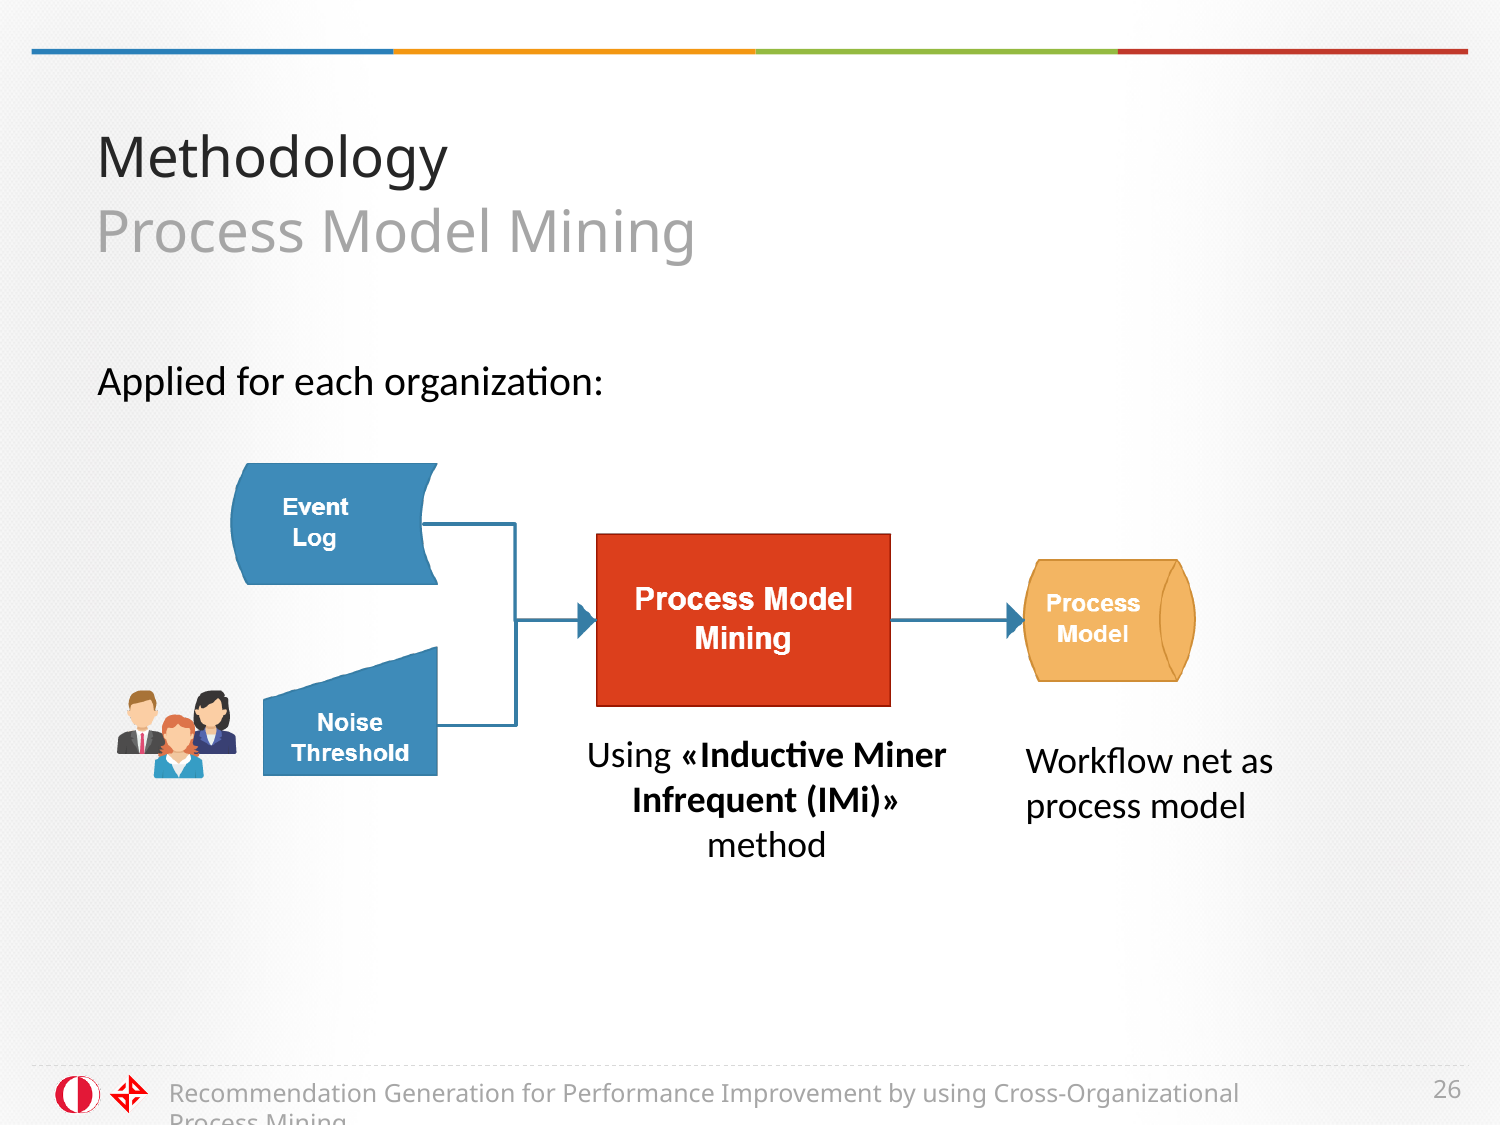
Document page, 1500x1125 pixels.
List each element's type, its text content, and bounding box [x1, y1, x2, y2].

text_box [31, 48, 1469, 55]
text_box Process Model Mining [80, 187, 1500, 272]
picture [272, 1116, 281, 1125]
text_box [103, 449, 1312, 875]
text_box Methodology [81, 114, 1500, 187]
picture [173, 1116, 180, 1123]
picture [0, 0, 1500, 1125]
picture [178, 1116, 267, 1125]
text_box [31, 1065, 1477, 1116]
text_box Applied for each organization: [85, 348, 1064, 451]
